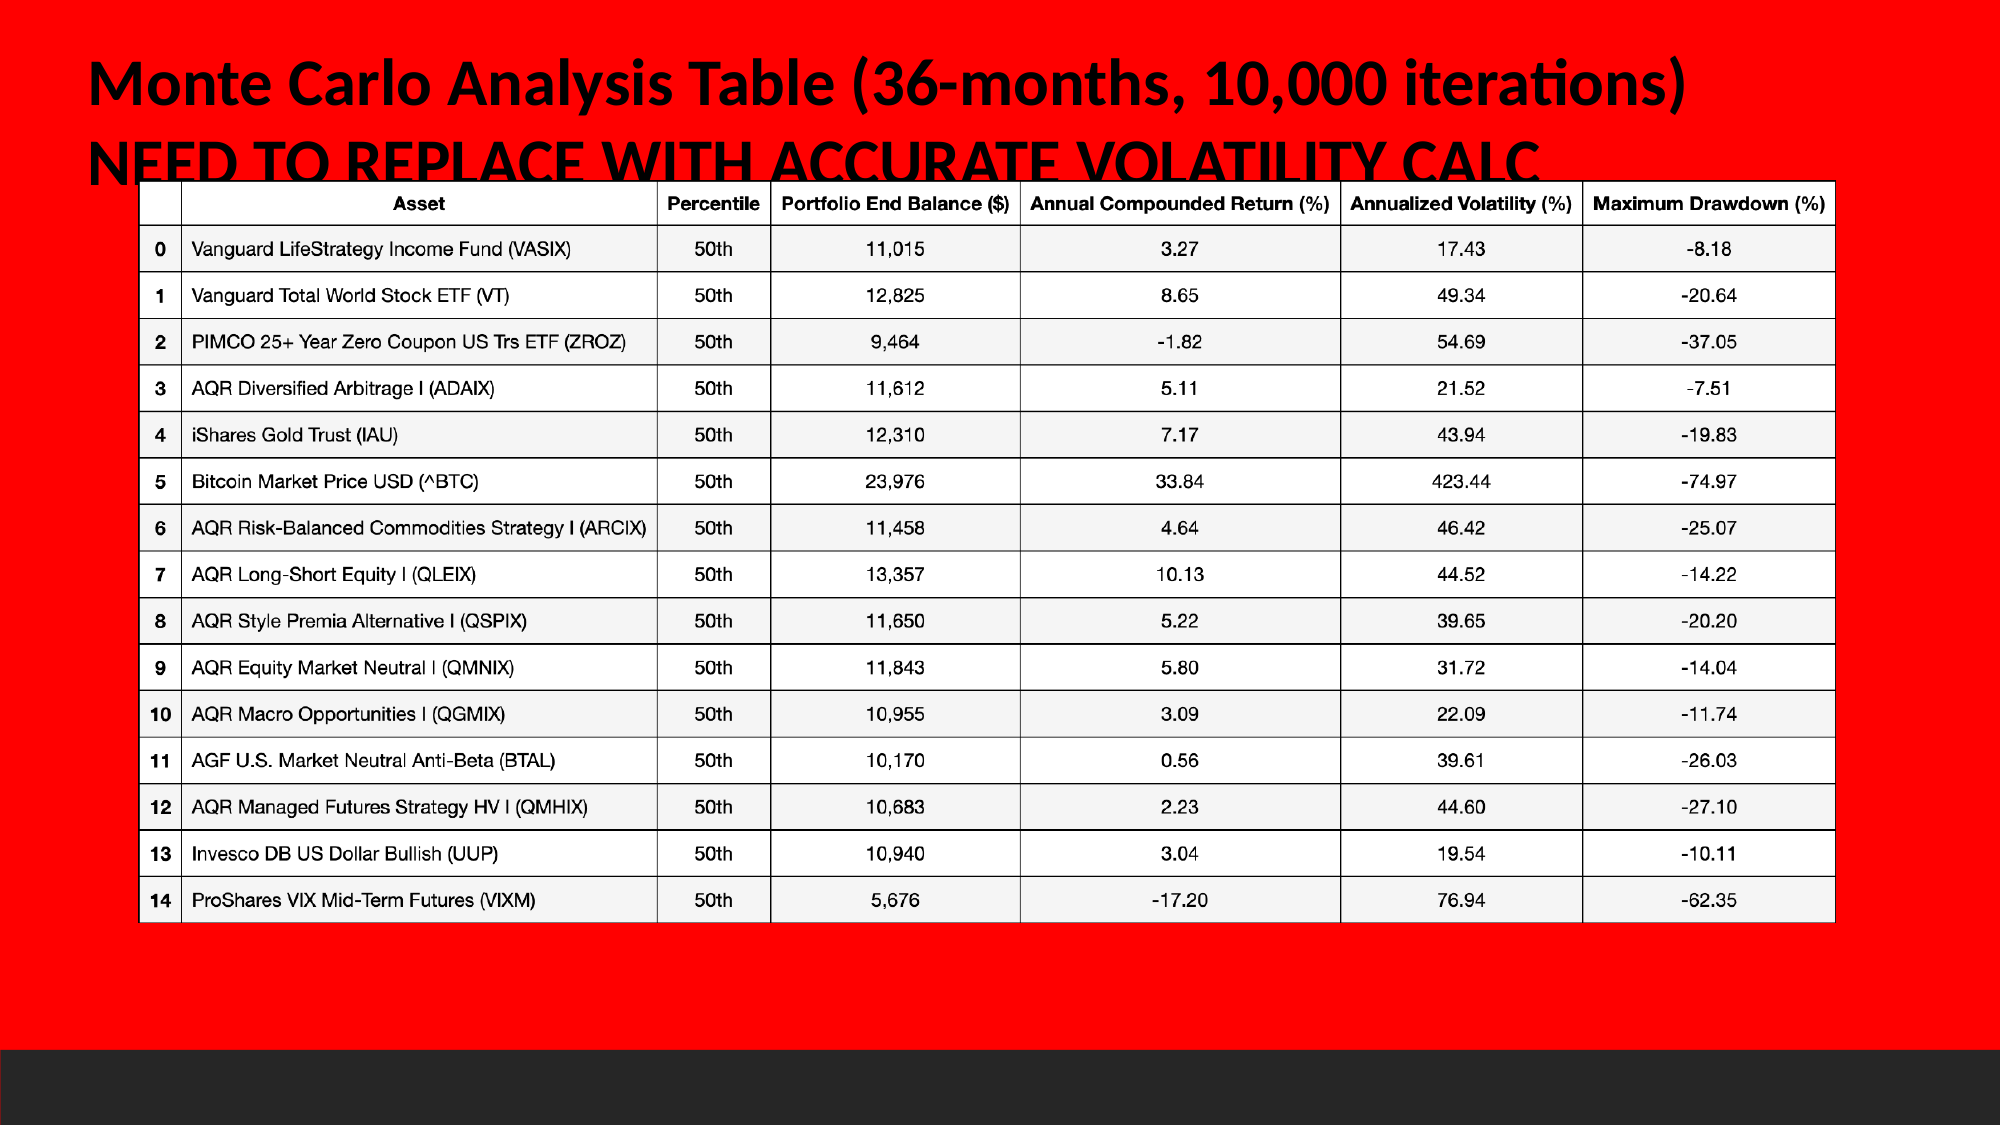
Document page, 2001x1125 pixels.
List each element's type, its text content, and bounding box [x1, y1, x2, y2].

picture [137, 180, 1836, 924]
text_box Monte Carlo Analysis Table (36-months, 10,000 iterations) NEED TO REPLACE WITH ACCURATE VOLATILITY CALC [72, 31, 1927, 288]
